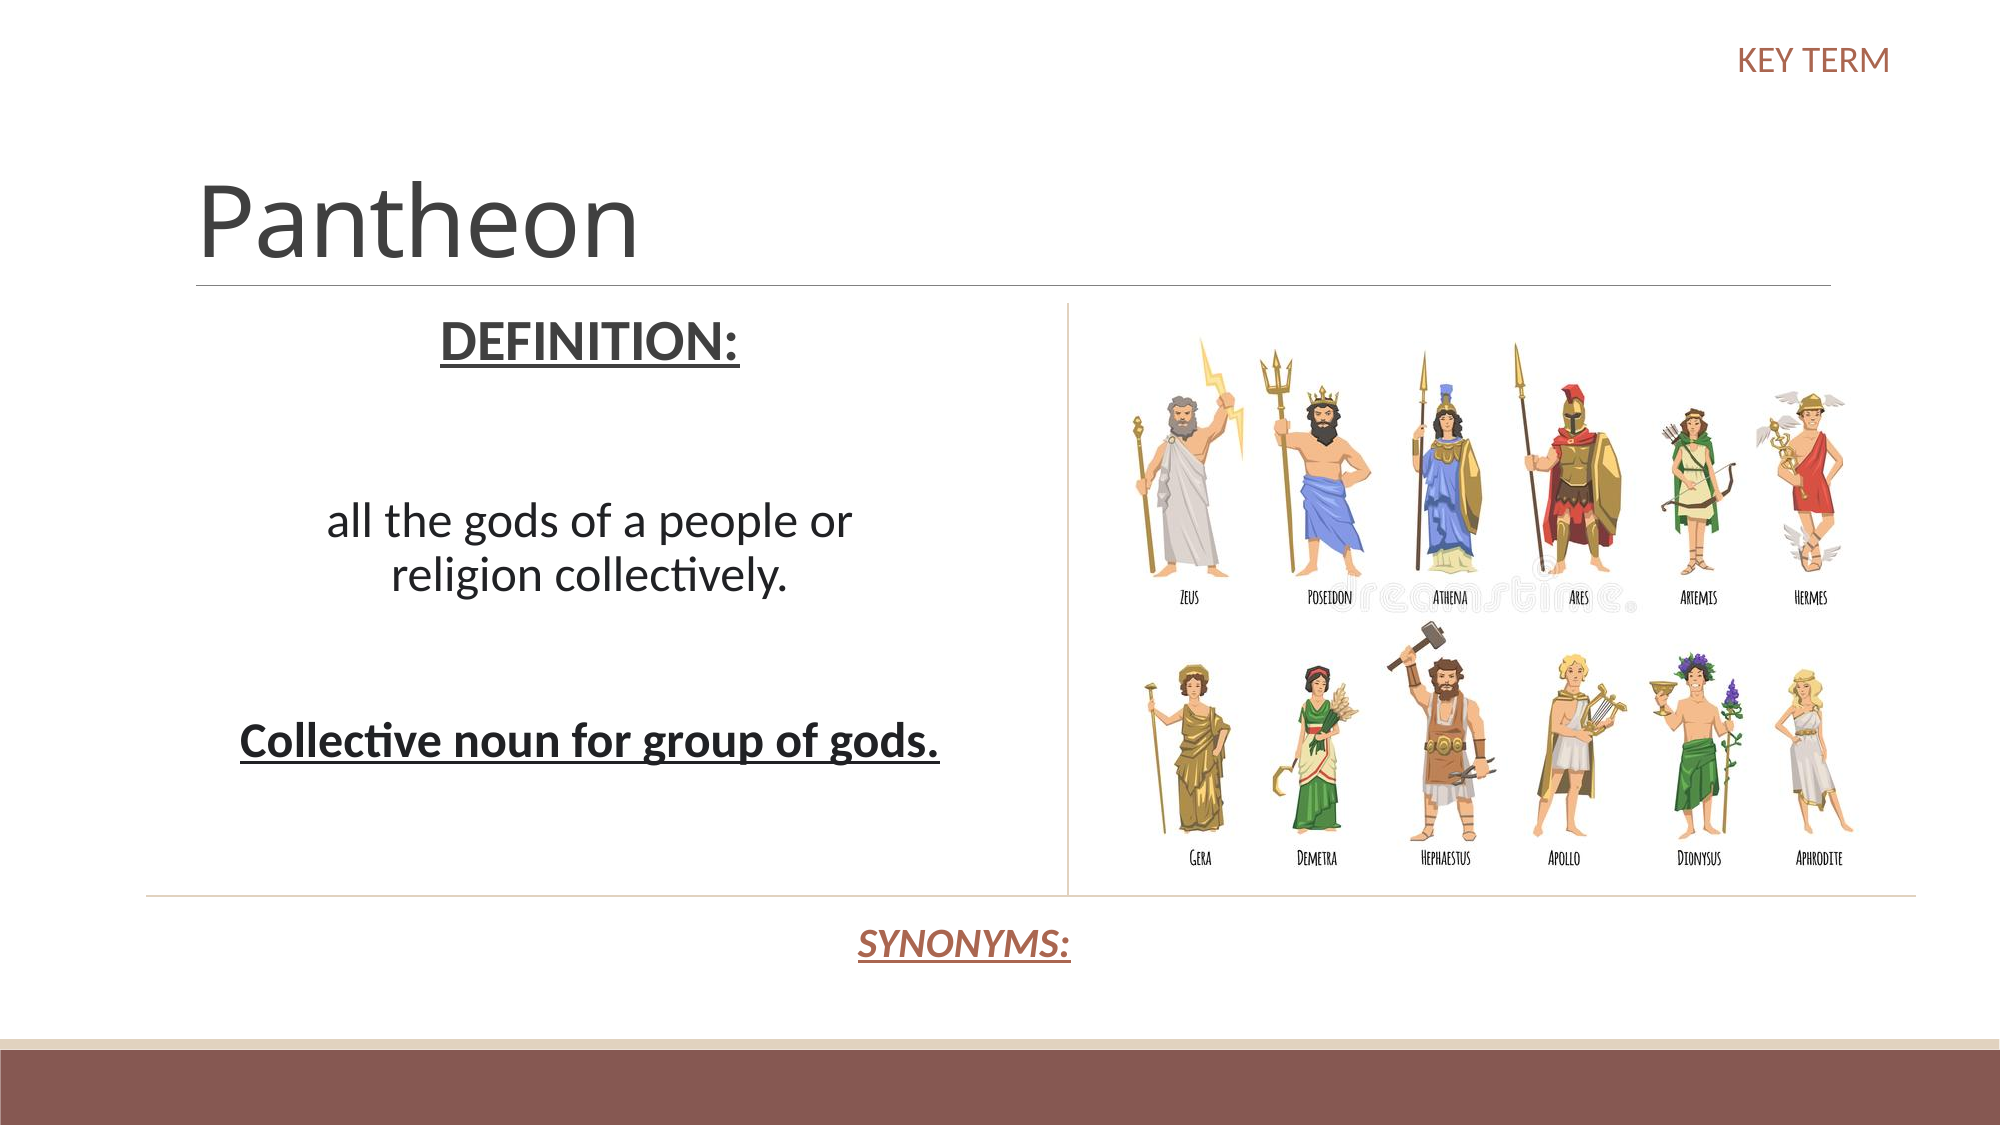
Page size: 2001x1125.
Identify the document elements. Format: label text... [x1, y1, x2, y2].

list DEFINITION: all the gods of a people or religion collectively. Collective noun for group of gods. [180, 302, 1000, 840]
title Pantheon [180, 162, 1830, 285]
picture [1093, 293, 1891, 888]
text_box KEY TERM [1628, 27, 2000, 88]
text_box SYNONYMS: [179, 914, 1734, 1037]
